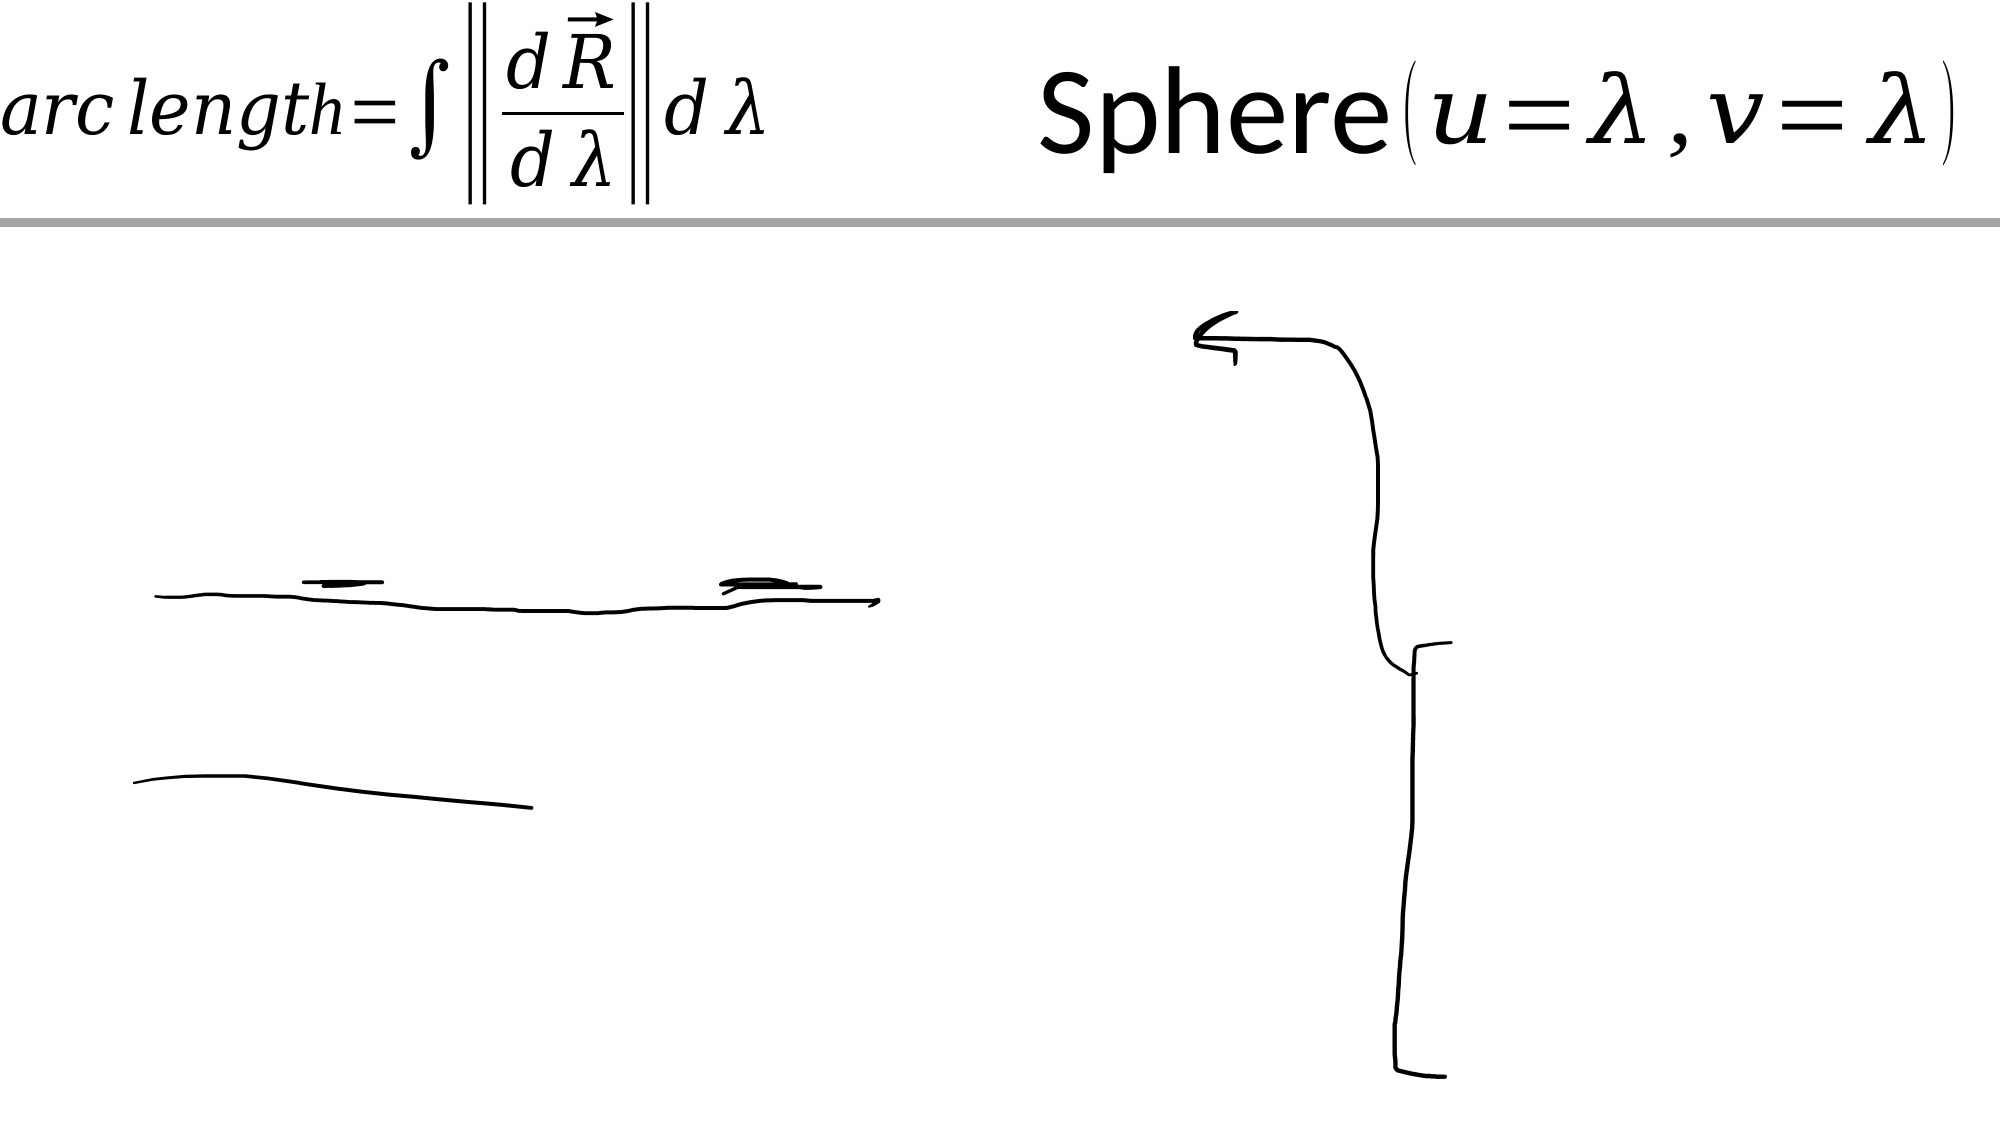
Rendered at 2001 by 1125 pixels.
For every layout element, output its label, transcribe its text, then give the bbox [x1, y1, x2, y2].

text_box Sphere [1023, 21, 1409, 187]
picture [133, 311, 1462, 1088]
